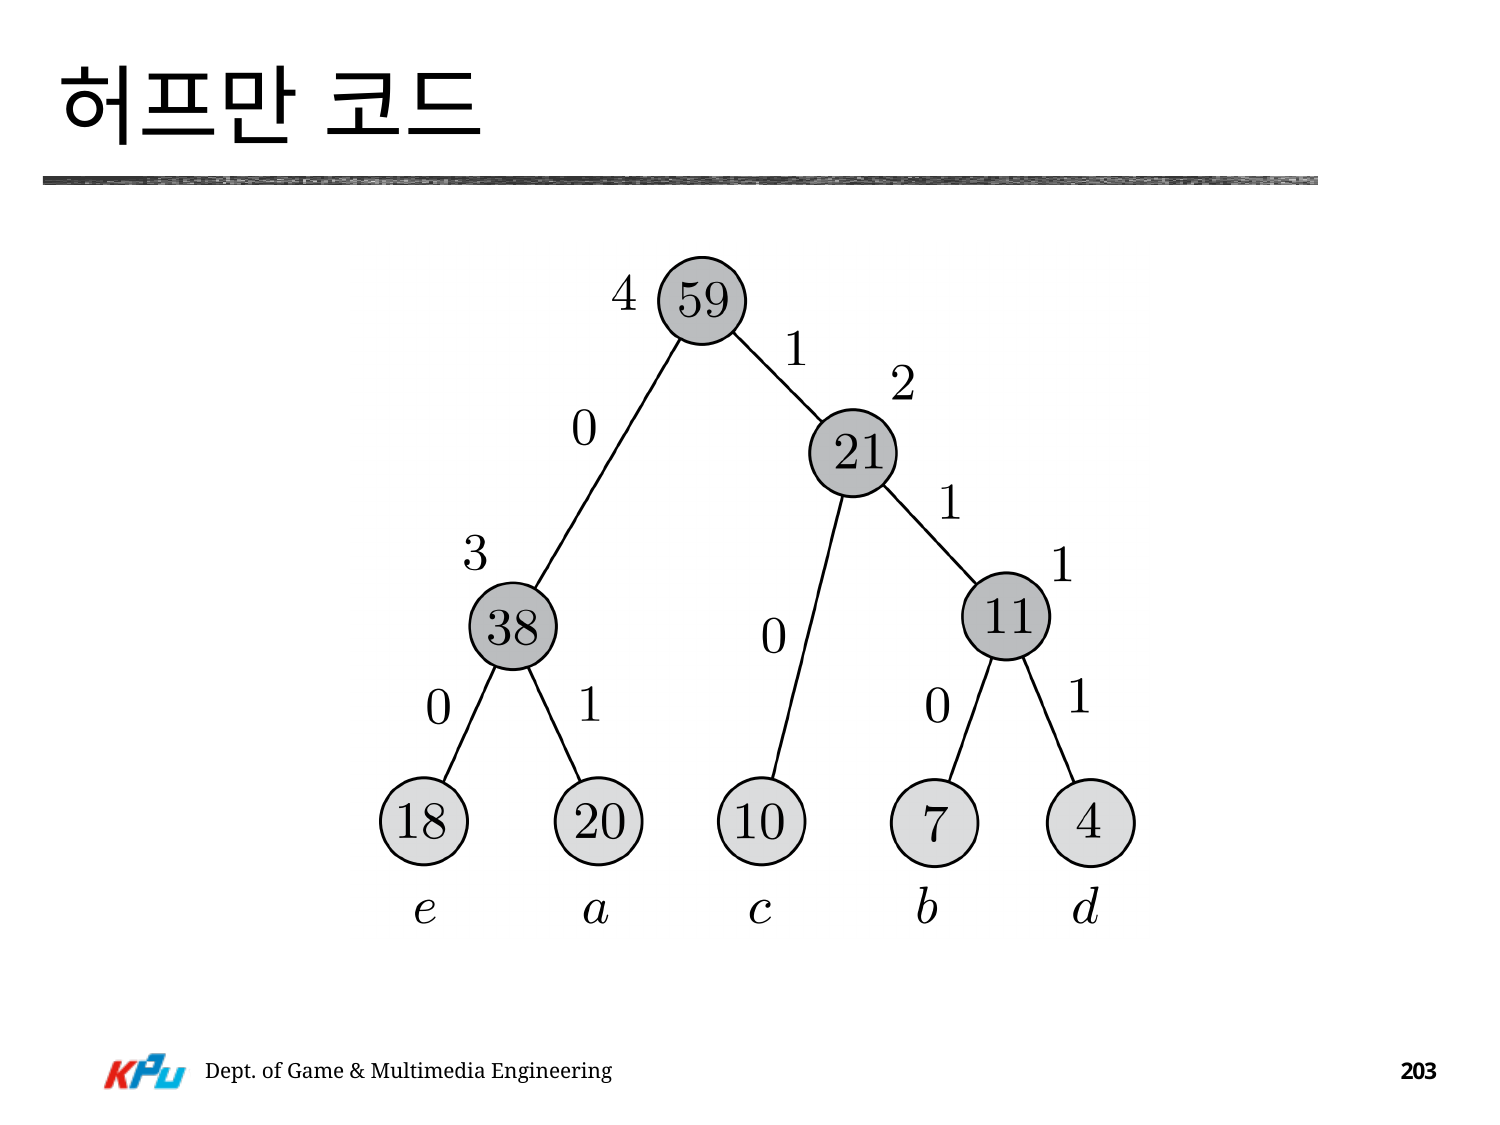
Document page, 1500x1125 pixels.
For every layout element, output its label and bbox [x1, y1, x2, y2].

slide_number [1379, 1042, 1459, 1103]
picture [92, 1030, 191, 1120]
title [42, 39, 1458, 182]
footer [190, 1042, 879, 1103]
picture [350, 242, 1150, 939]
